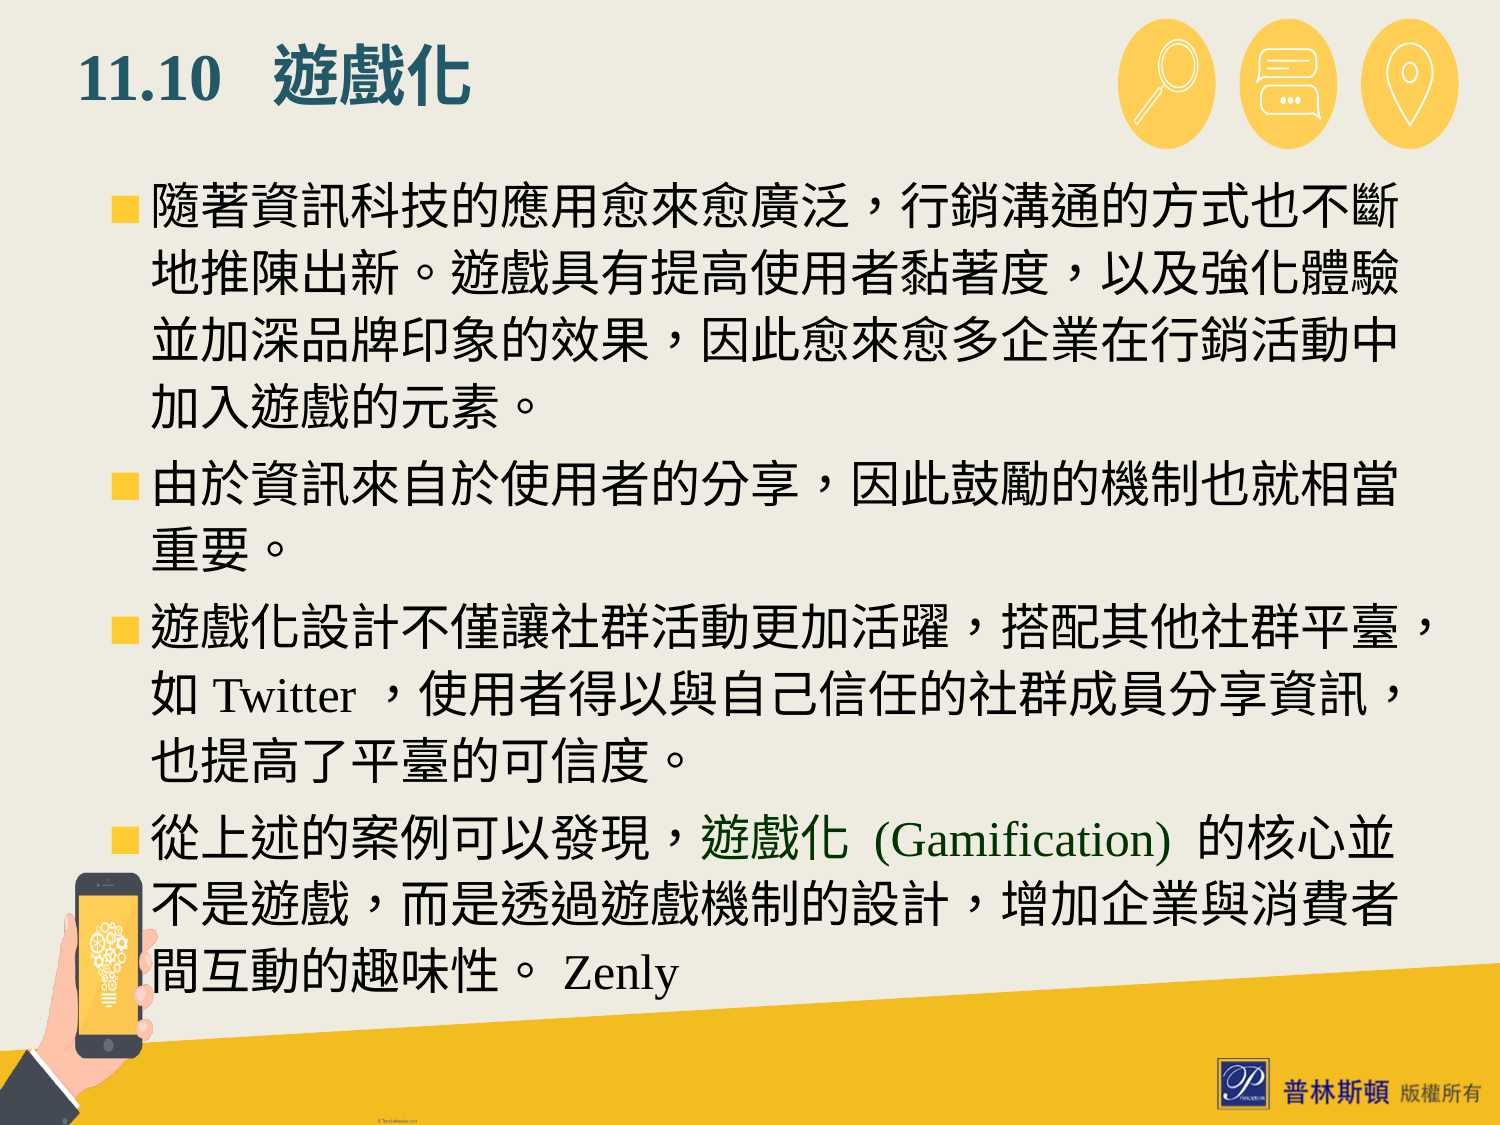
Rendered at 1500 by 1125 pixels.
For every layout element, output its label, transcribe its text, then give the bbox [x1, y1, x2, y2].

picture [103, 187, 139, 223]
list 隨著資訊科技的應用愈來愈廣泛，行銷溝通的方式也不斷地推陳出新。遊戲具有提高使用者黏著度，以及強化體驗並加深品牌印象的效果，因此愈來愈多企業在行銷活動中加入遊戲的元素。 由於資訊來自於使用者的分享，因此鼓勵的機制也就相當重要。 遊戲化設計不僅讓社群活動更加活躍，搭配其他社群平臺，如Twitter，使用者得以與自己信任的社群成員分享資訊，也提高了平臺的可信度。 從上述的案例可以發現，遊戲化 (Gamification) 的核心並不是遊戲，而是透過遊戲機制的設計，增加企業與消費者間互動的趣味性。Zenly [76, 160, 1459, 1059]
picture [103, 464, 139, 500]
picture [103, 608, 139, 644]
picture [103, 818, 139, 854]
picture [0, 810, 420, 1125]
title 11.10 遊戲化 [76, 19, 1459, 114]
picture [1217, 1058, 1500, 1125]
